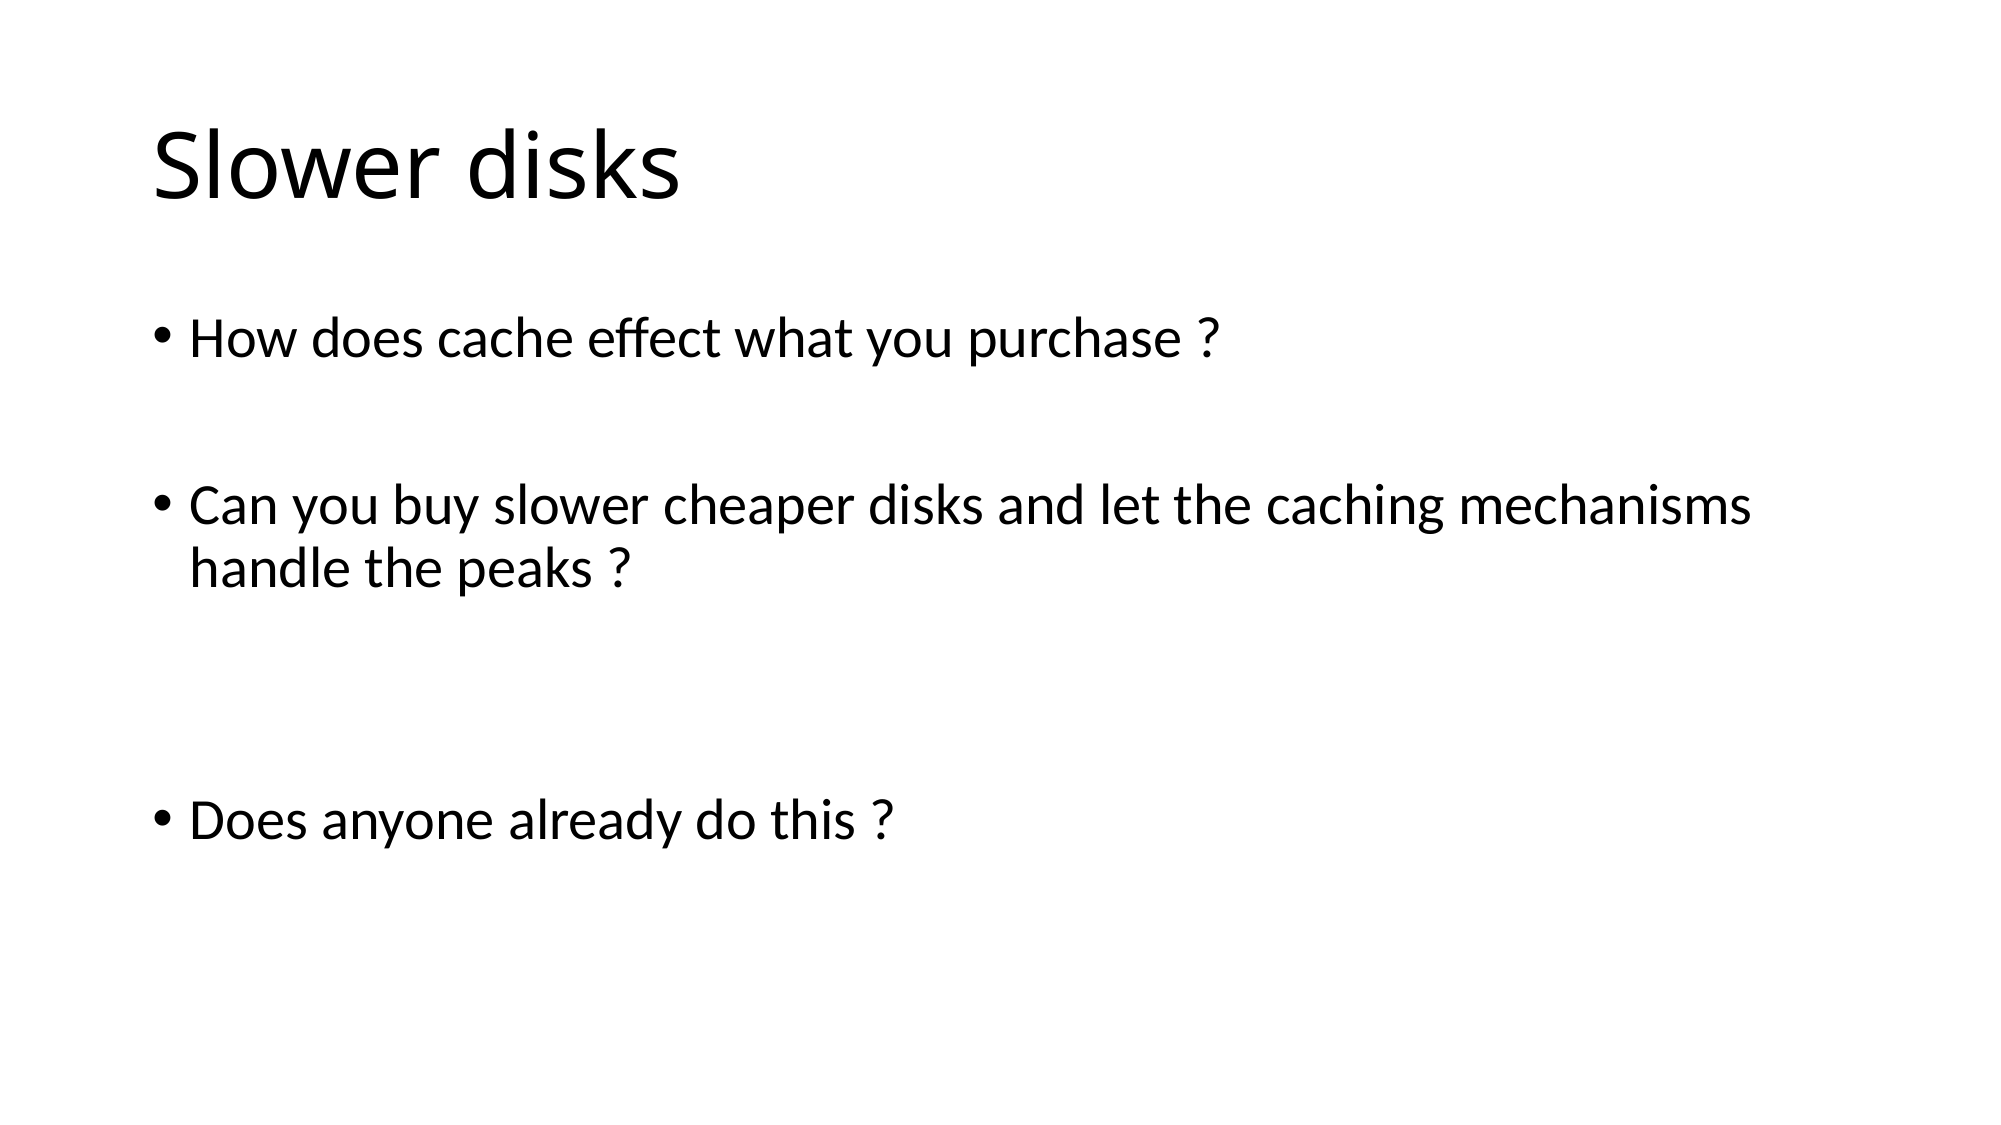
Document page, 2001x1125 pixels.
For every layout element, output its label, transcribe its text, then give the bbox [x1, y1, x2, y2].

list How does cache effect what you purchase ? Can you buy slower cheaper disks and let the caching mechanisms handle the peaks ? Does anyone already do this ? [137, 299, 1863, 1014]
title Slower disks [137, 59, 1863, 278]
